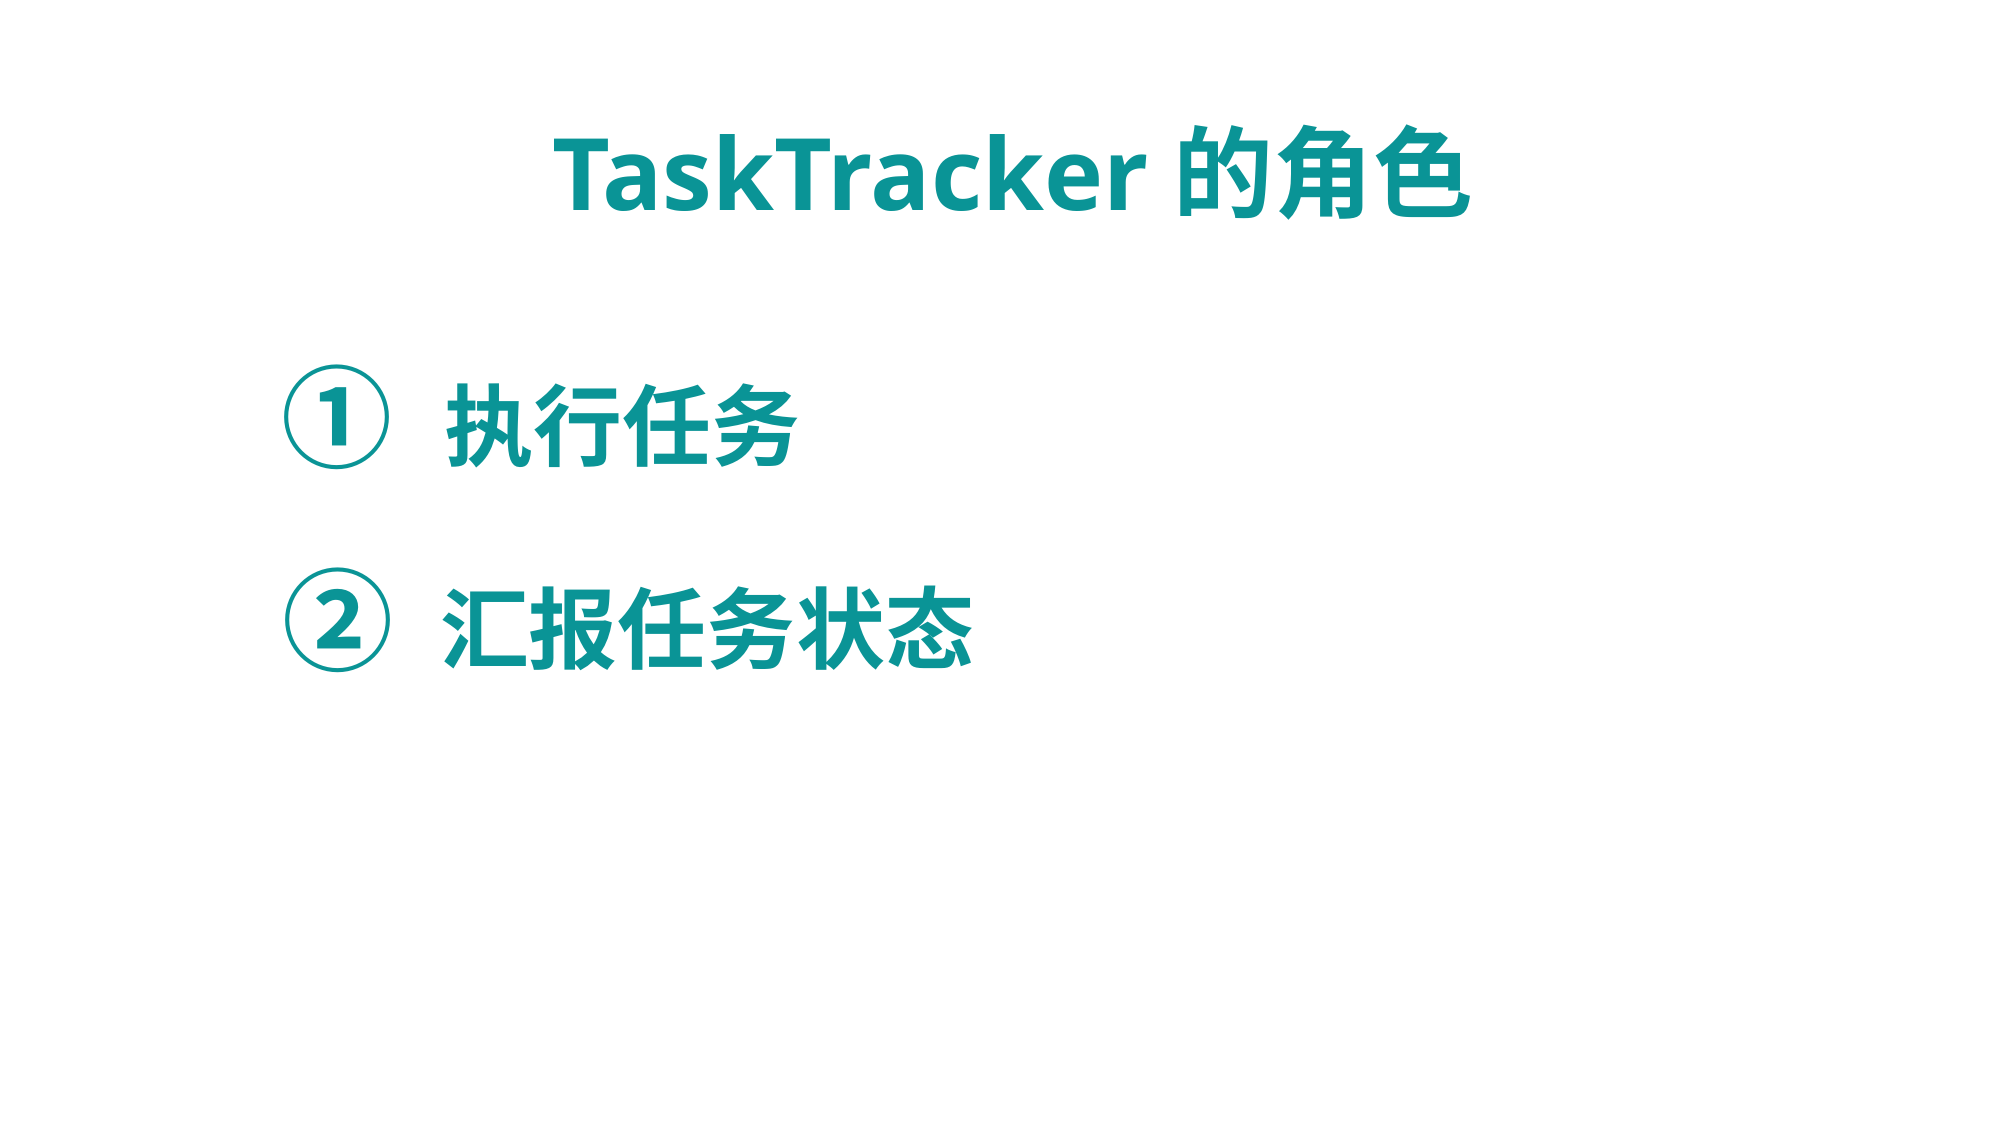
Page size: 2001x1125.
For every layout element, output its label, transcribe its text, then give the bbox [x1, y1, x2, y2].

text_box TaskTracker的角色 [537, 103, 1489, 239]
text_box ② 汇报任务状态 [267, 544, 989, 693]
text_box ① 执行任务 [266, 341, 815, 490]
